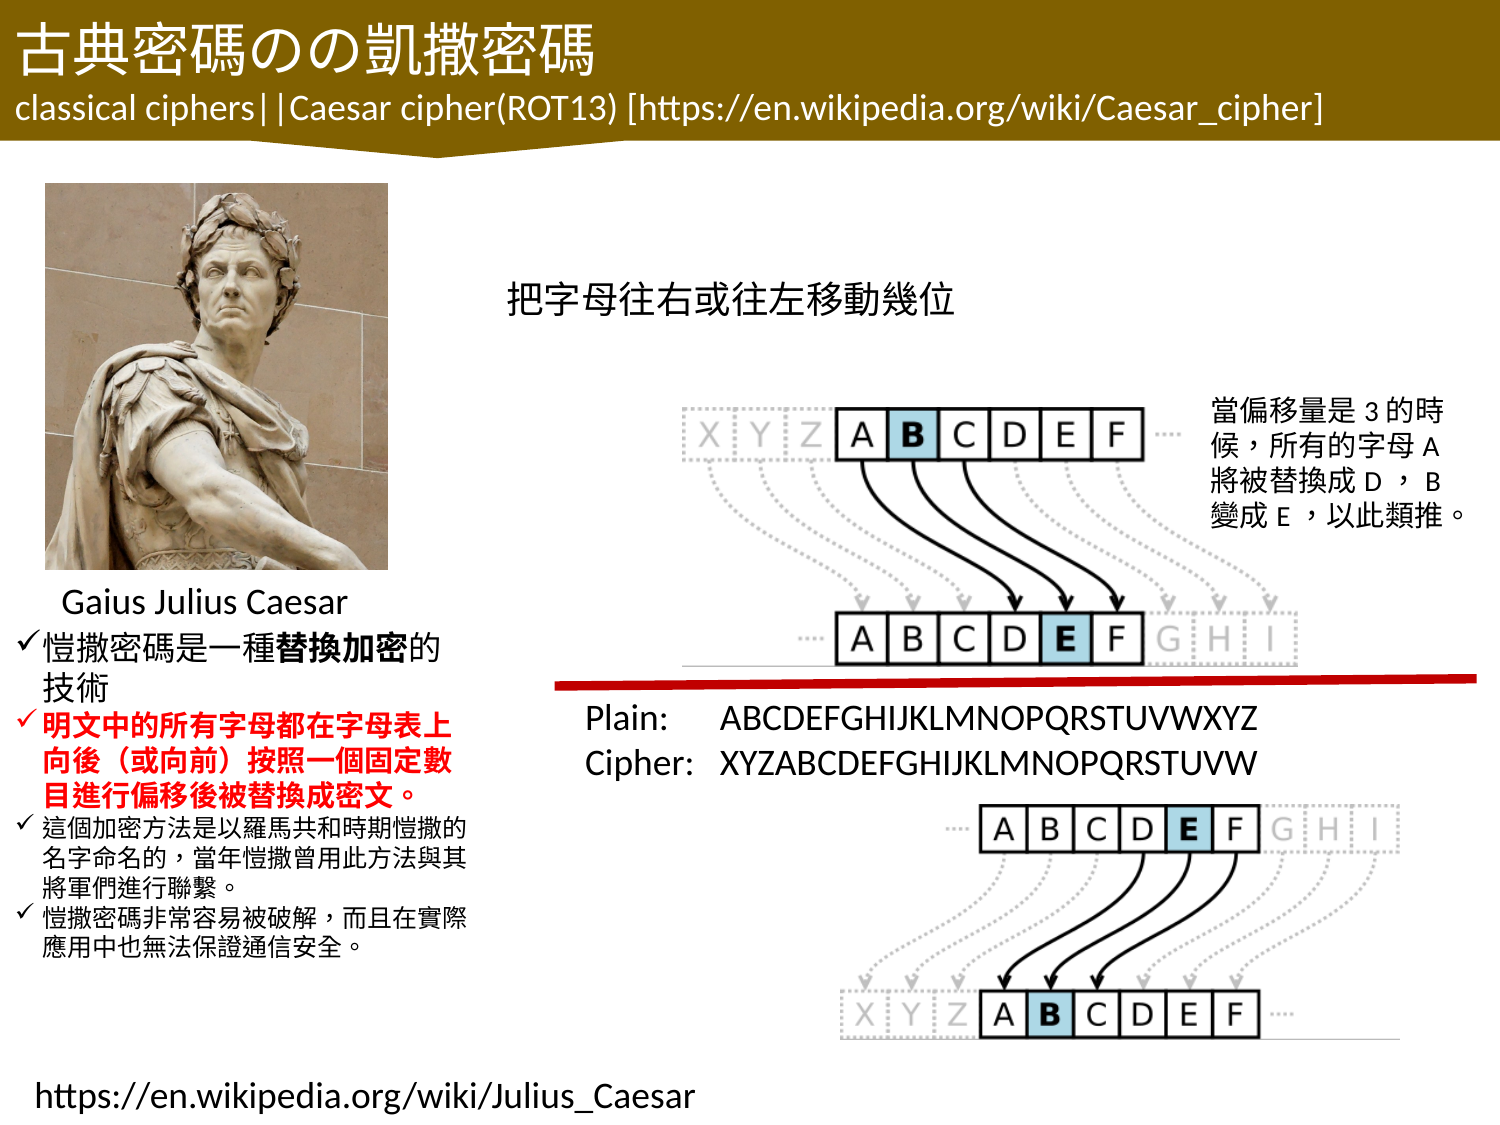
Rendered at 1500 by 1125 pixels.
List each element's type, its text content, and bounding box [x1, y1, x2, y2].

text_box 當偏移量是3的時候，所有的字母A將被替換成D，B變成E，以此類推。 [1196, 384, 1477, 540]
text_box https://en.wikipedia.org/wiki/Julius_Caesar [19, 1063, 712, 1123]
picture [840, 804, 1400, 1040]
text_box 愷撒密碼是一種替換加密的技術 明文中的所有字母都在字母表上向後（或向前）按照一個固定數目進行偏移後被替換成密文。 這個加密方法是以羅馬共和時期愷撒的名字命名的，當年愷撒曾用此方法與其將軍們進行聯繫。 愷撒密碼非常容易被破解，而且在實際應用中也無法保證通信安全。 [0, 620, 490, 970]
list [44, 182, 388, 570]
text_box 古典密碼のの凱撒密碼 classical ciphers||Caesar cipher(ROT13) [https://en.wikipedia.org/wiki/Caesar_cipher] [0, 0, 1500, 160]
text_box Plain: ABCDEFGHIJKLMNOPQRSTUVWXYZ Cipher: XYZABCDEFGHIJKLMNOPQRSTUVW [570, 687, 1321, 791]
text_box Gaius Julius Caesar [46, 570, 364, 620]
picture [682, 407, 1298, 667]
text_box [554, 678, 1477, 687]
text_box 把字母往右或往左移動幾位 [491, 268, 972, 329]
